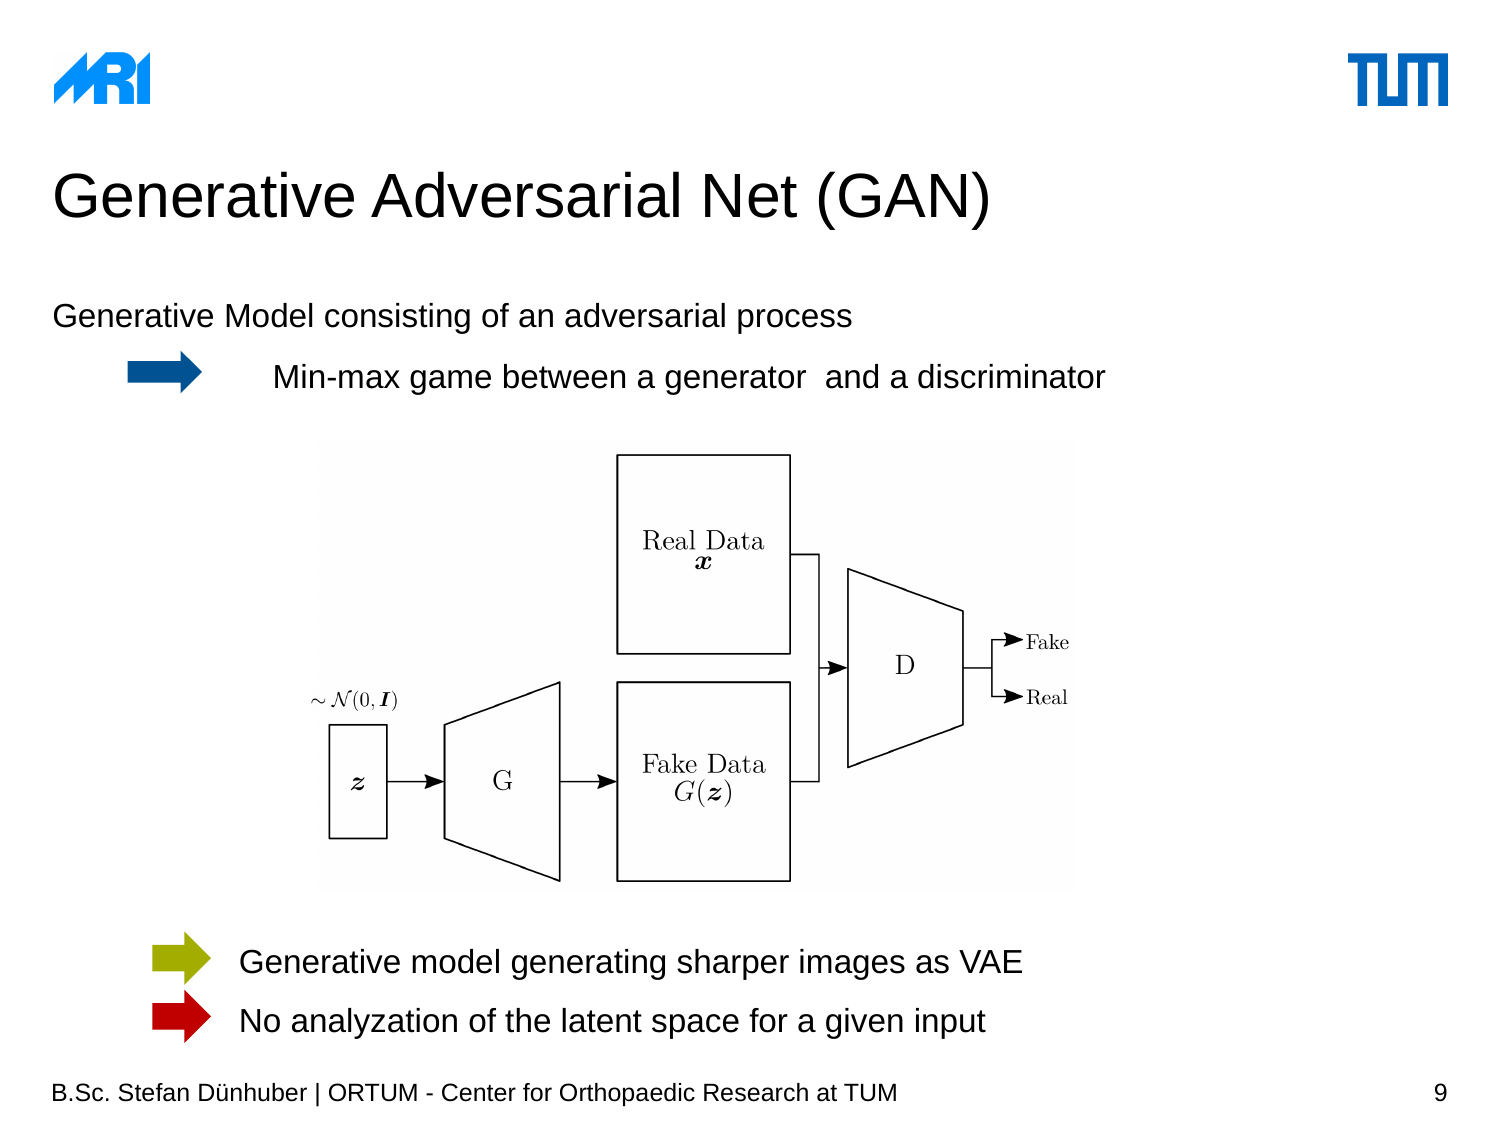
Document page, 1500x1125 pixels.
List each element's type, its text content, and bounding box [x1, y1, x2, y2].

footer B.Sc. Stefan Dünhuber | ORTUM - Center for Orthopaedic Research at TUM [51, 1061, 1112, 1122]
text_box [311, 439, 1076, 891]
list Generative Model consisting of an adversarial process [52, 288, 1449, 336]
picture [54, 52, 150, 104]
text_box [150, 987, 214, 1045]
text_box [125, 348, 205, 396]
text_box [150, 929, 214, 987]
title Generative Adversarial Net (GAN) [52, 162, 1449, 231]
text_box No analyzation of the latent space for a given input [238, 993, 1257, 1039]
text_box Generative model generating sharper images as VAE [238, 935, 1257, 981]
slide_number 9 [1112, 1061, 1448, 1122]
